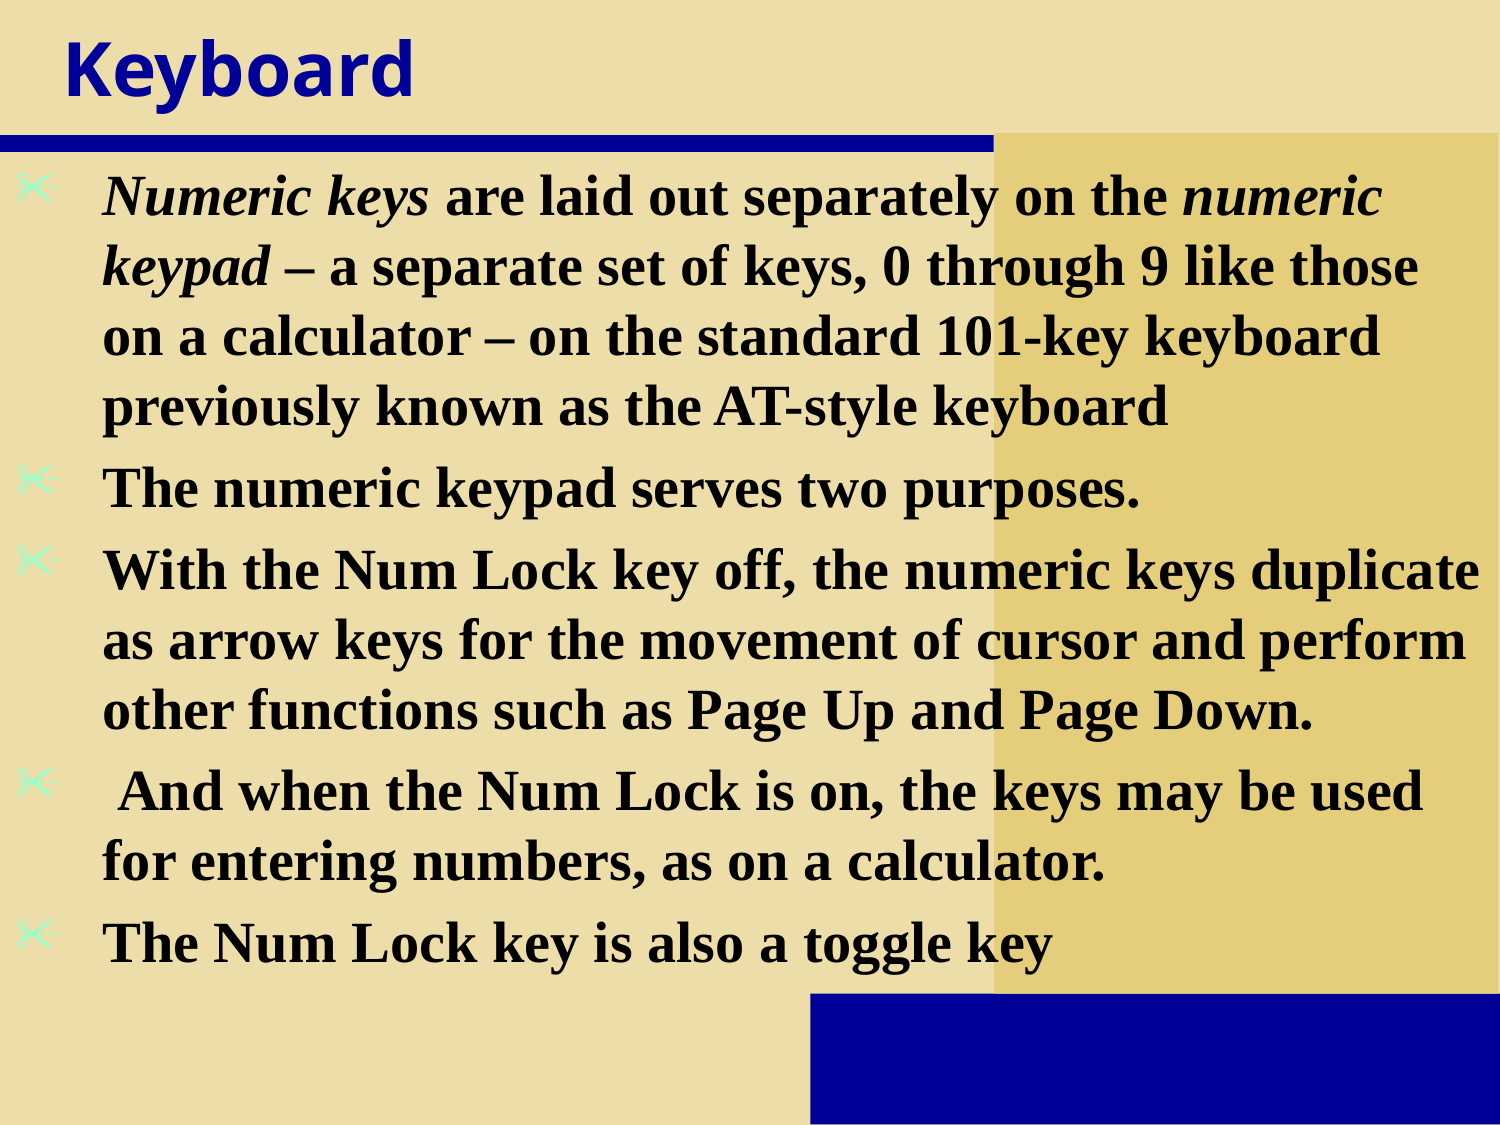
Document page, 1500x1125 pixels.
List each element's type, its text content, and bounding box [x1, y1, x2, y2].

list Numeric keys are laid out separately on the numeric keypad – a separate set of keys, 0 through 9 like those on a calculator – on the standard 101-key keyboard previously known as the AT-style keyboard The numeric keypad serves two purposes. With the Num Lock key off, the numeric keys duplicate as arrow keys for the movement of cursor and perform other functions such as Page Up and Page Down. And when the Num Lock is on, the keys may be used for entering numbers, as on a calculator. The Num Lock key is also a toggle key [0, 149, 1500, 988]
title Keyboard [47, 0, 1456, 133]
